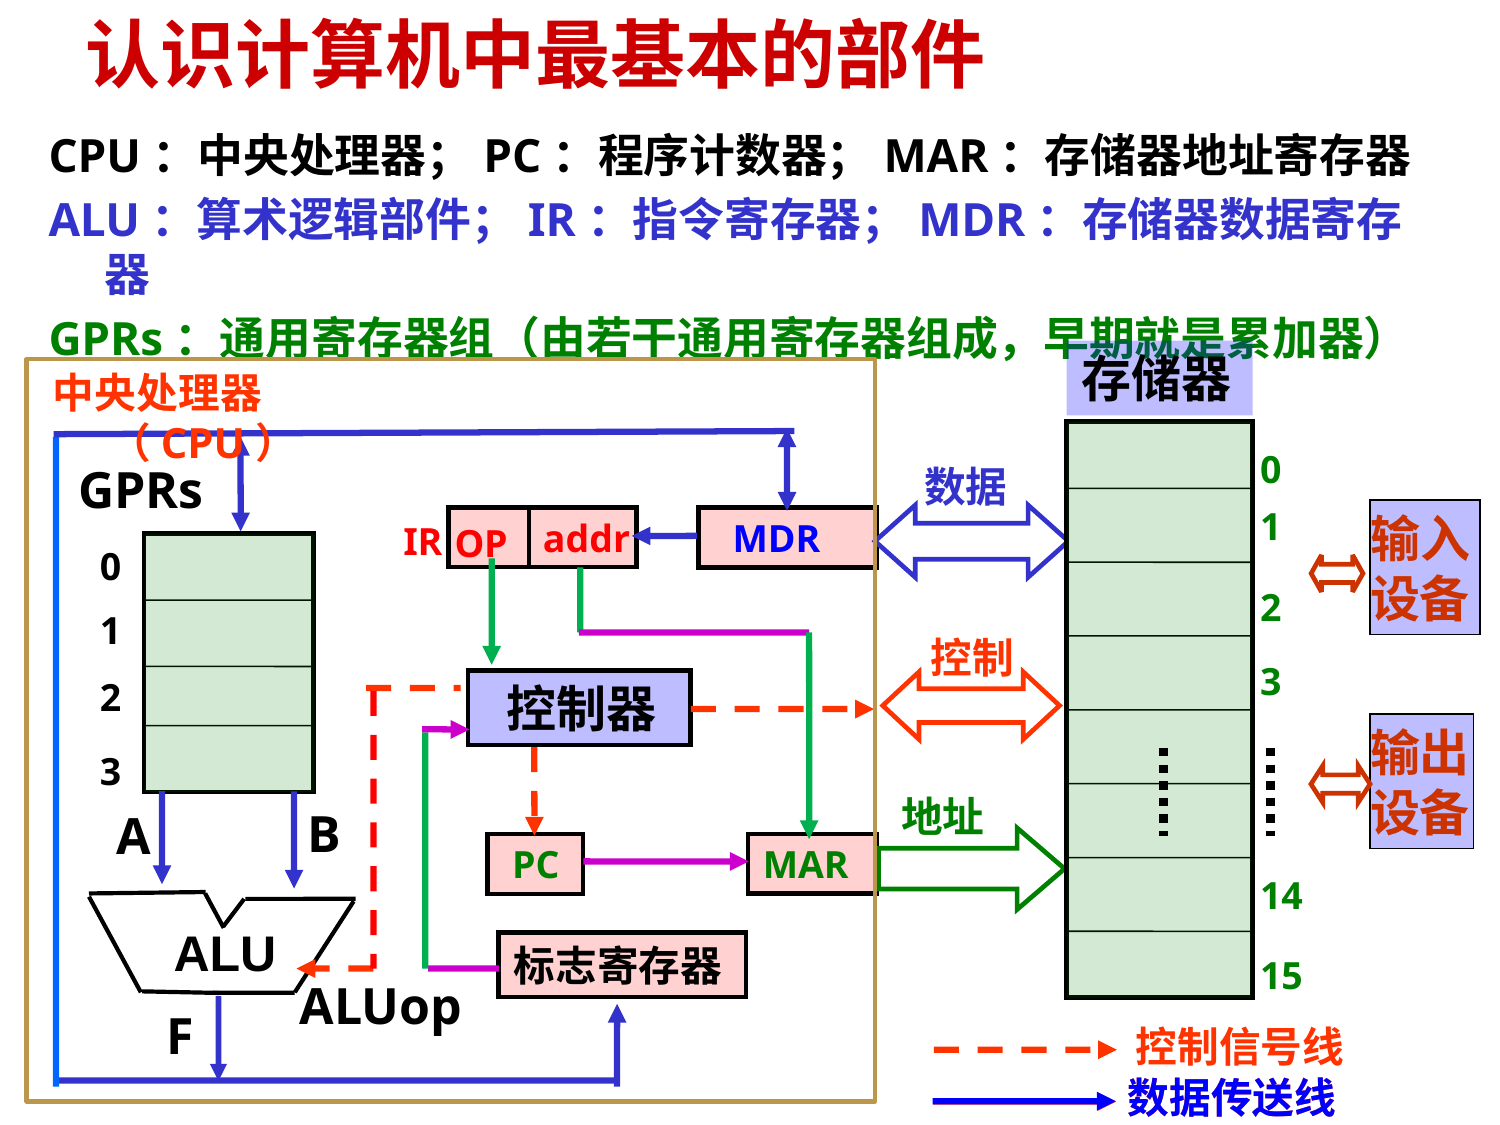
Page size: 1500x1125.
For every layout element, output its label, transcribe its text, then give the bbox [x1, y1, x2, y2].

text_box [26, 340, 1481, 1125]
text_box CPU：中央处理器；PC：程序计数器；MAR：存储器地址寄存器 ALU：算术逻辑部件；IR：指令寄存器；MDR：存储器数据寄存器 GPRs：通用寄存器组（由若干通用寄存器组成，早期就是累加器） [33, 119, 1452, 338]
title 认识计算机中最基本的部件 [74, 15, 1426, 119]
